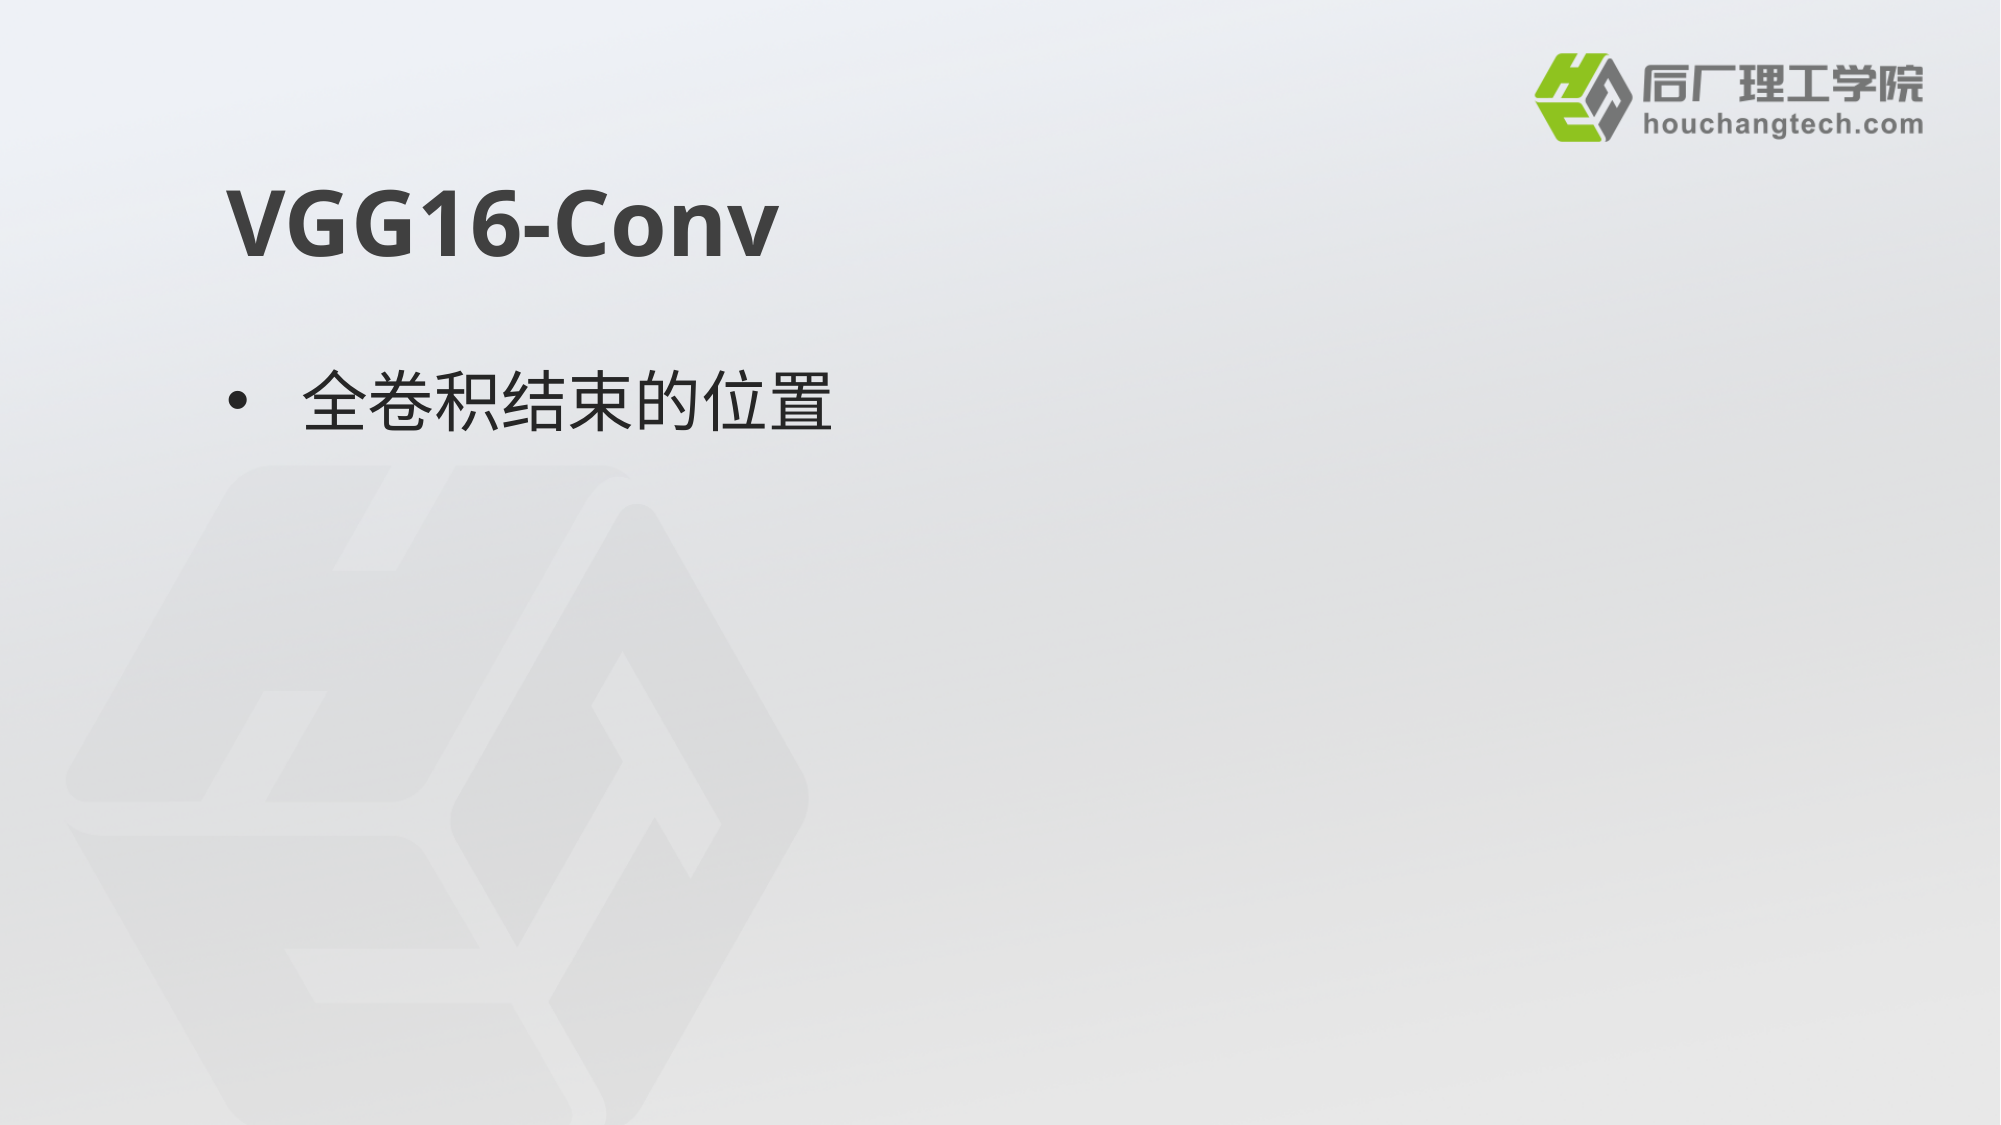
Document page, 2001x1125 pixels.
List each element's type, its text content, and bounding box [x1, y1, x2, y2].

subtitle 全卷积结束的位置 [211, 311, 1750, 950]
title VGG16-Conv [211, 43, 1712, 283]
picture [0, 0, 2001, 1125]
